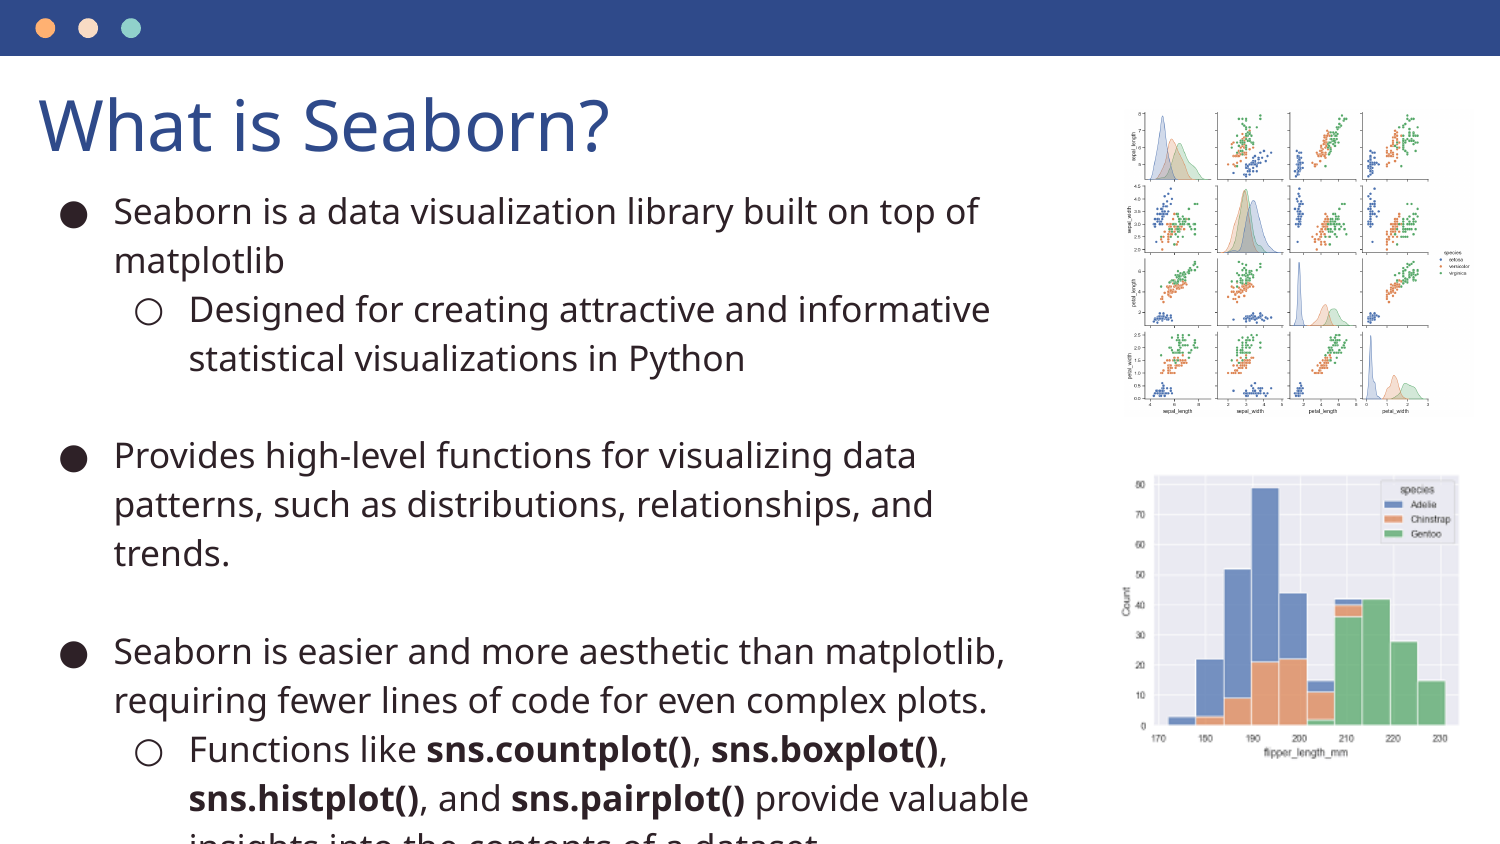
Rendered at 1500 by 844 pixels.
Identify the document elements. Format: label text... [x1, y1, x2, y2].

picture [1124, 108, 1474, 418]
picture [1115, 469, 1466, 765]
title What is Seaborn? [23, 66, 638, 167]
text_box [0, 0, 1500, 57]
text_box Seaborn is a data visualization library built on top of matplotlib Designed for creating attractive and informative statistical visualizations in Python Provides high-level functions for visualizing data patterns, such as distributions, relationships, and trends. Seaborn is easier and more aesthetic than matplotlib, requiring fewer lines of code for even complex plots. Functions like sns.countplot(), sns.boxplot(), sns.histplot(), and sns.pairplot() provide valuable insights into the contents of a dataset [23, 167, 1046, 809]
